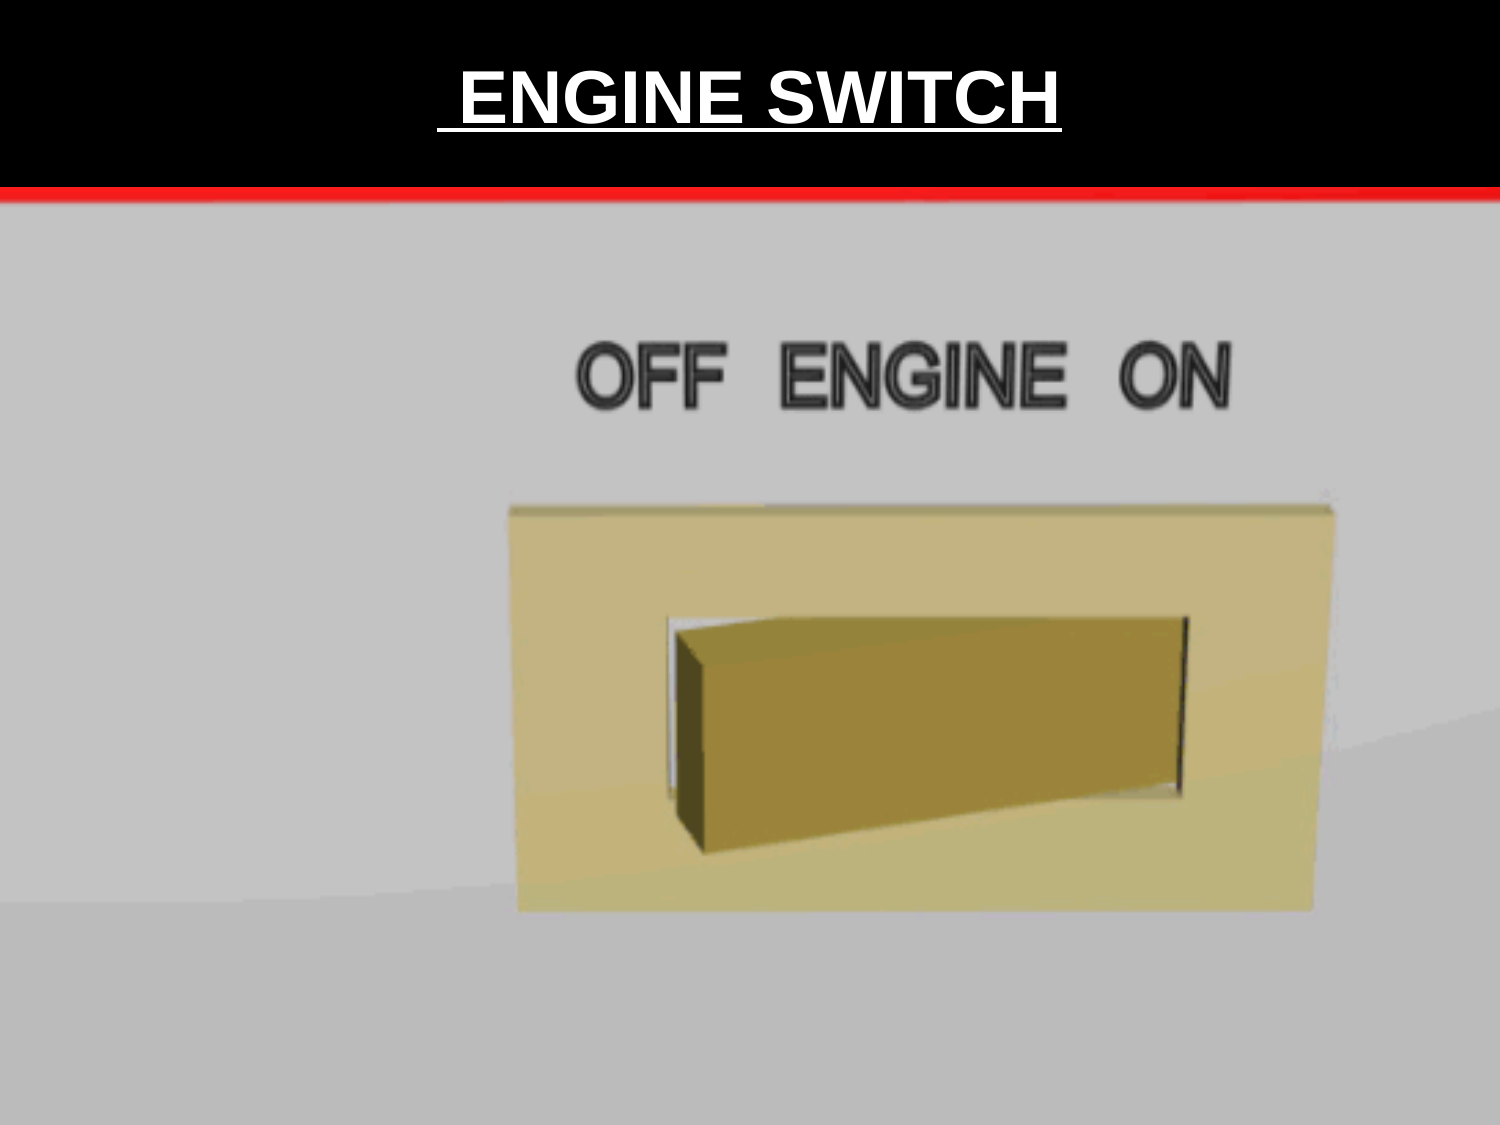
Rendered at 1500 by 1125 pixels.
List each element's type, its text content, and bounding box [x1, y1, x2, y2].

title ENGINE SWITCH [0, 0, 1500, 187]
picture [0, 187, 1500, 1125]
